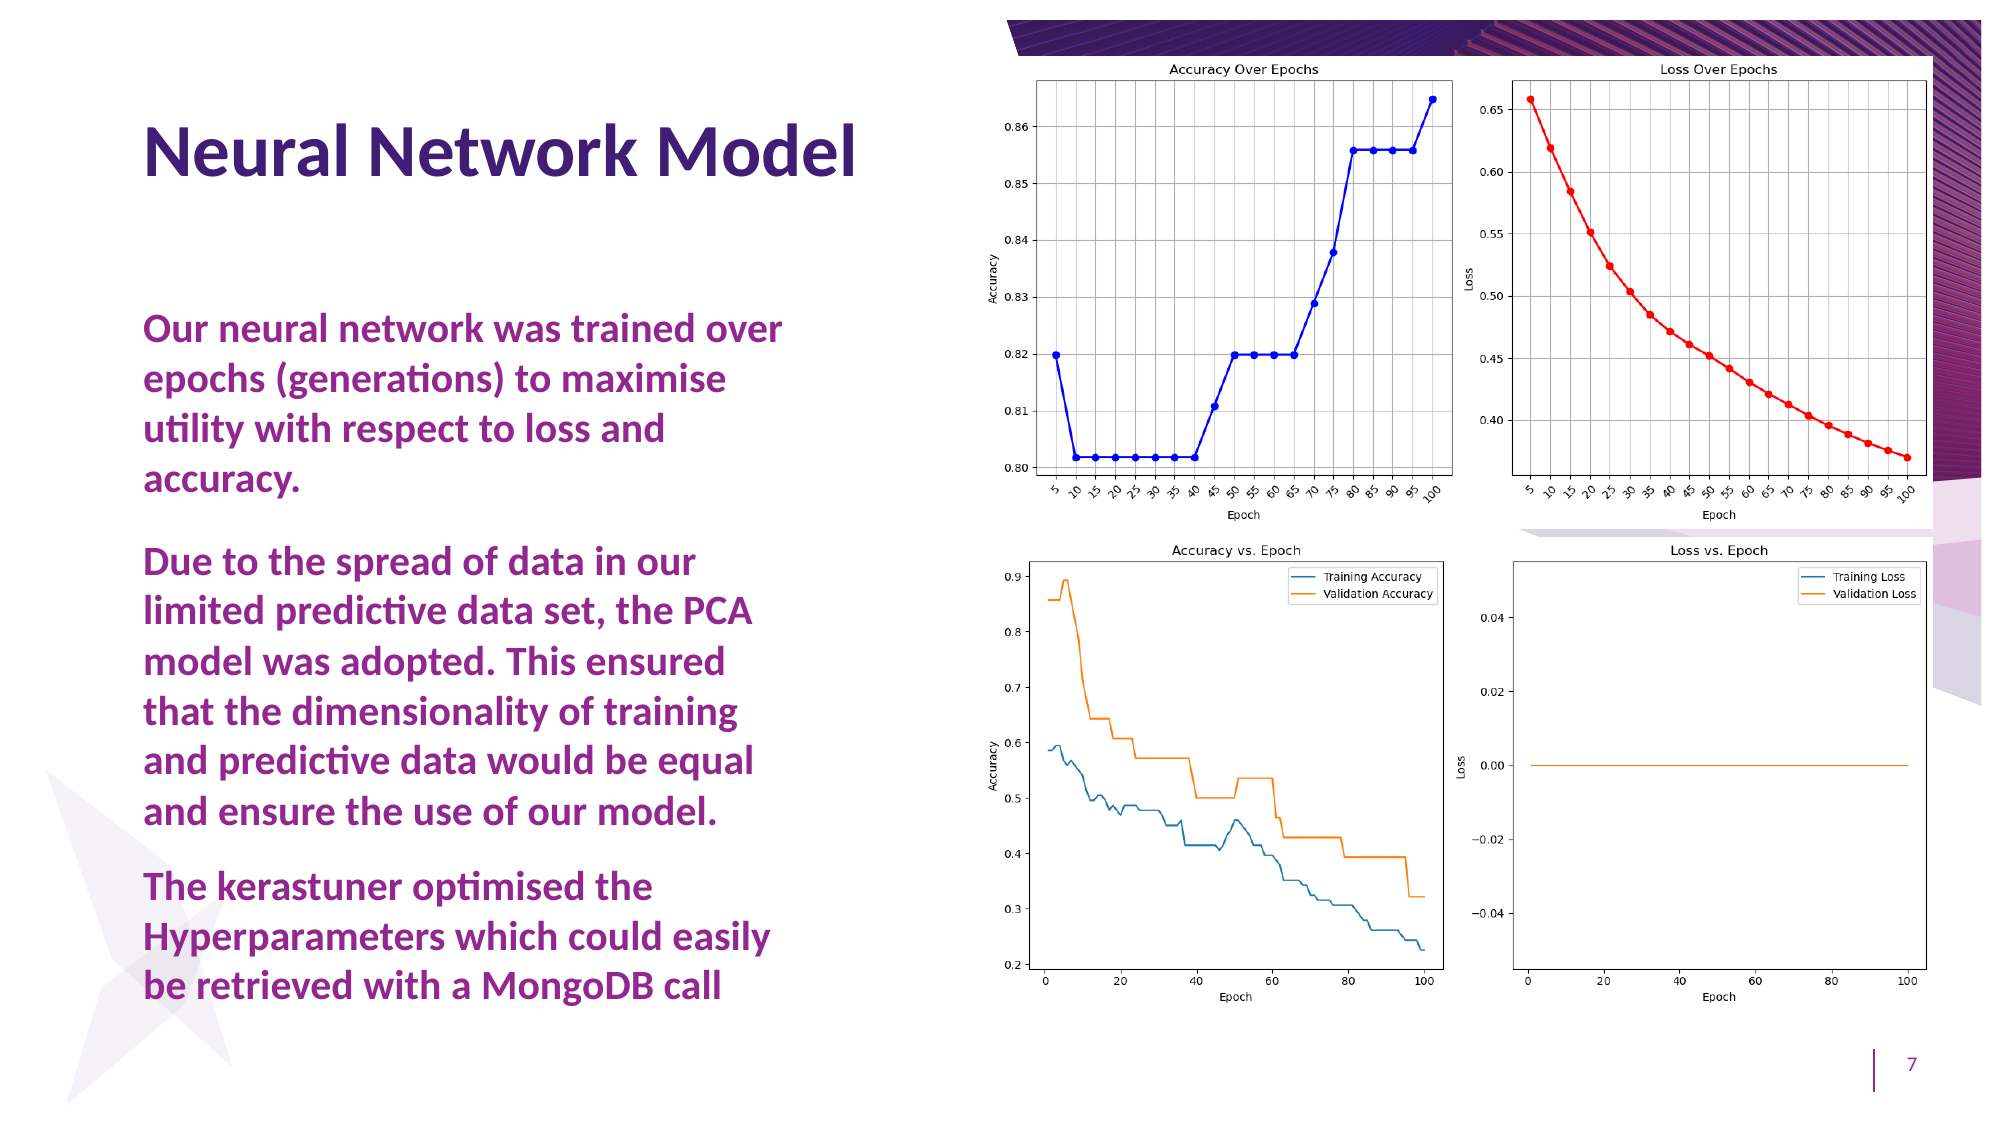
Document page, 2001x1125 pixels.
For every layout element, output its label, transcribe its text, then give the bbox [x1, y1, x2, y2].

list Neural Network Model [143, 105, 980, 301]
picture [980, 0, 2001, 1011]
text_box Due to the spread of data in our limited predictive data set, the PCA model was adopted. This ensured that the dimensionality of training and predictive data would be equal and ensure the use of our model. The kerastuner optimised the Hyperparameters which could easily be retrieved with a MongoDB call [143, 533, 807, 728]
slide_number 7 [1874, 1042, 1951, 1103]
list Our neural network was trained over epochs (generations) to maximise utility with respect to loss and accuracy. [143, 300, 807, 495]
